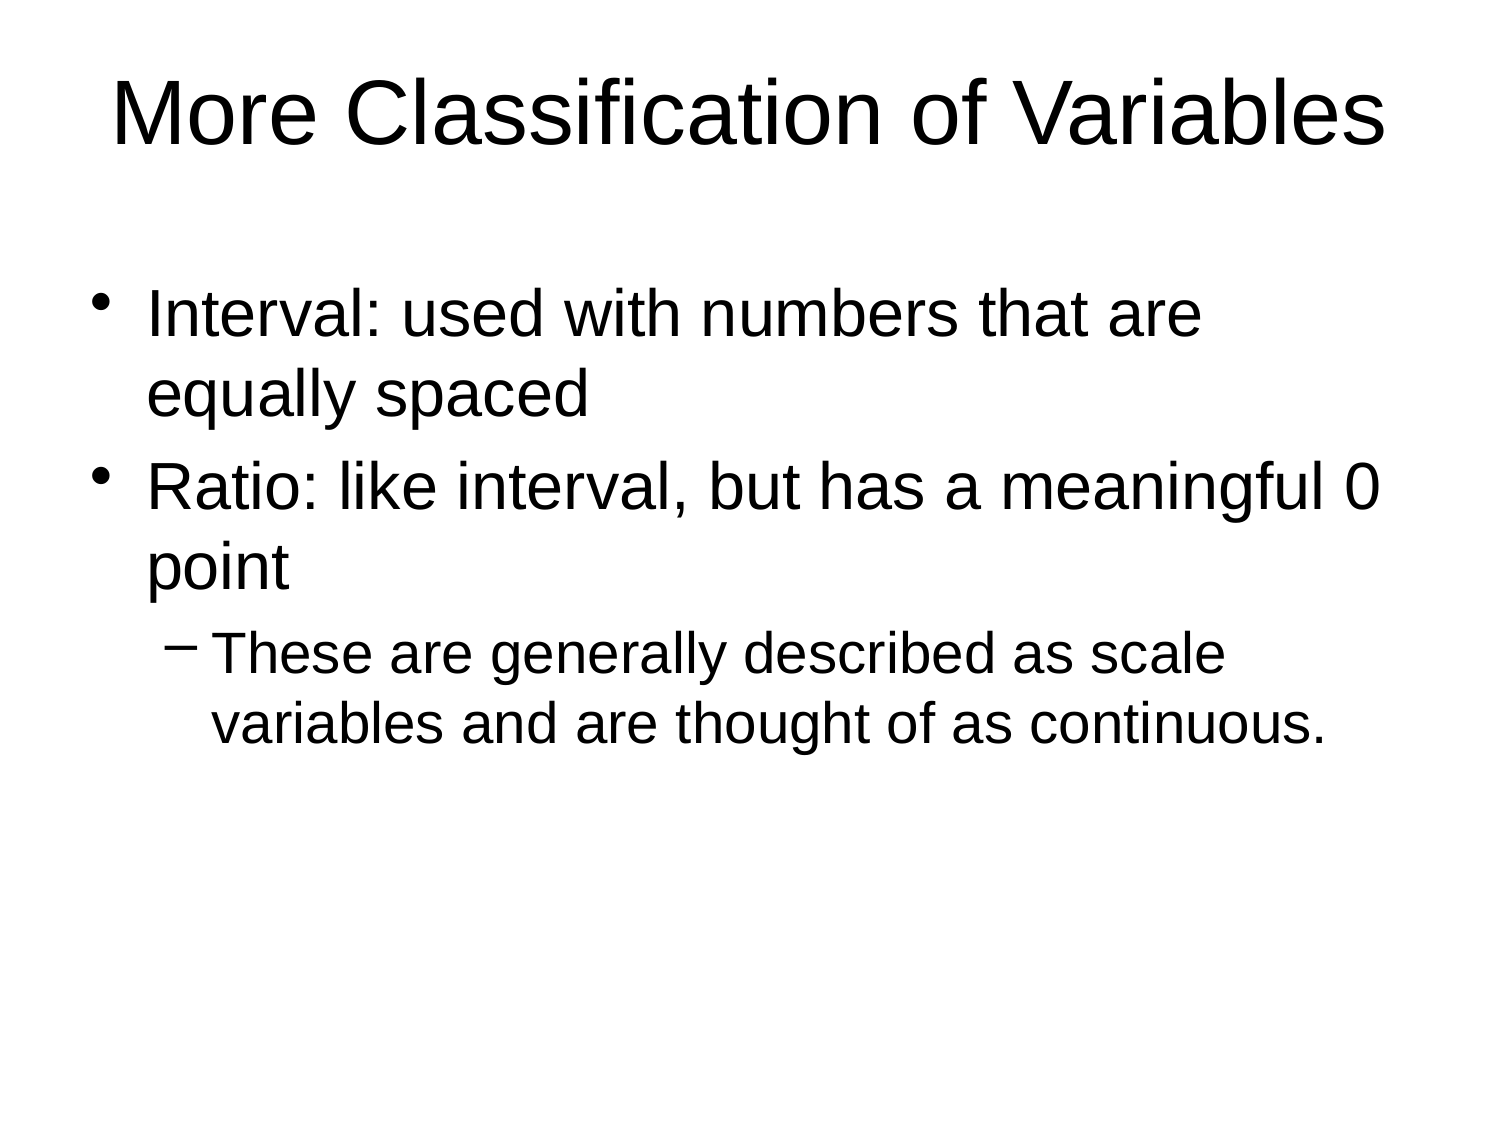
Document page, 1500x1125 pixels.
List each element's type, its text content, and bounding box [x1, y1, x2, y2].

list Interval: used with numbers that are equally spaced Ratio: like interval, but has a meaningful 0 point These are generally described as scale variables and are thought of as continuous. [75, 262, 1425, 1005]
title More Classification of Variables [75, 45, 1425, 233]
